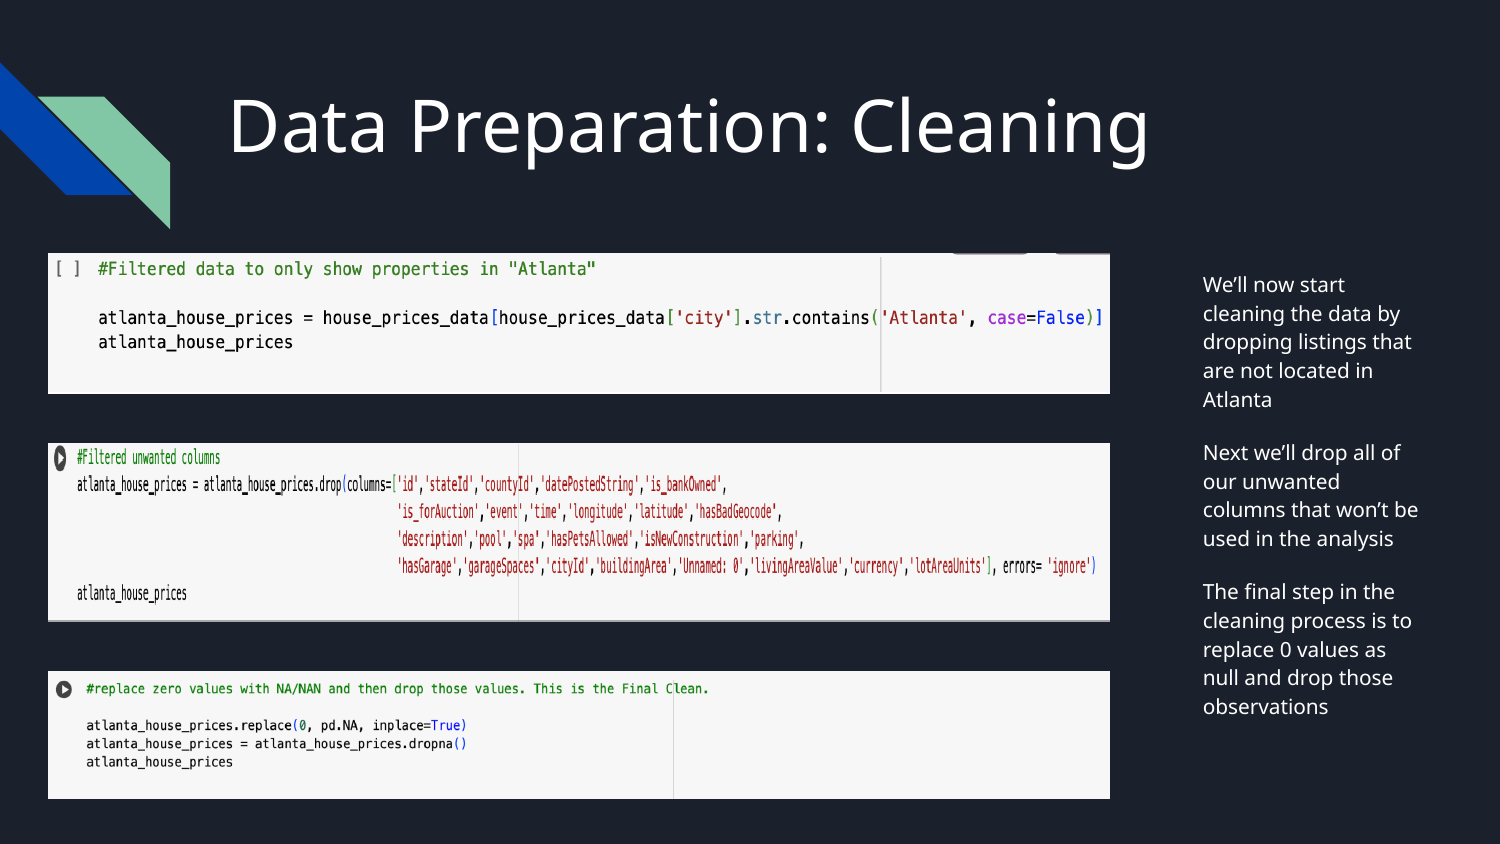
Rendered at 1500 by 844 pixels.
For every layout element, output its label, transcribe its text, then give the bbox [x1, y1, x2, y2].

title Data Preparation: Cleaning [212, 64, 1368, 215]
picture [47, 443, 1110, 622]
picture [47, 252, 1110, 394]
picture [47, 670, 1110, 799]
list We’ll now start cleaning the data by dropping listings that are not located in Atlanta Next we’ll drop all of our unwanted columns that won’t be used in the analysis The final step in the cleaning process is to replace 0 values as null and drop those observations [1187, 253, 1442, 822]
